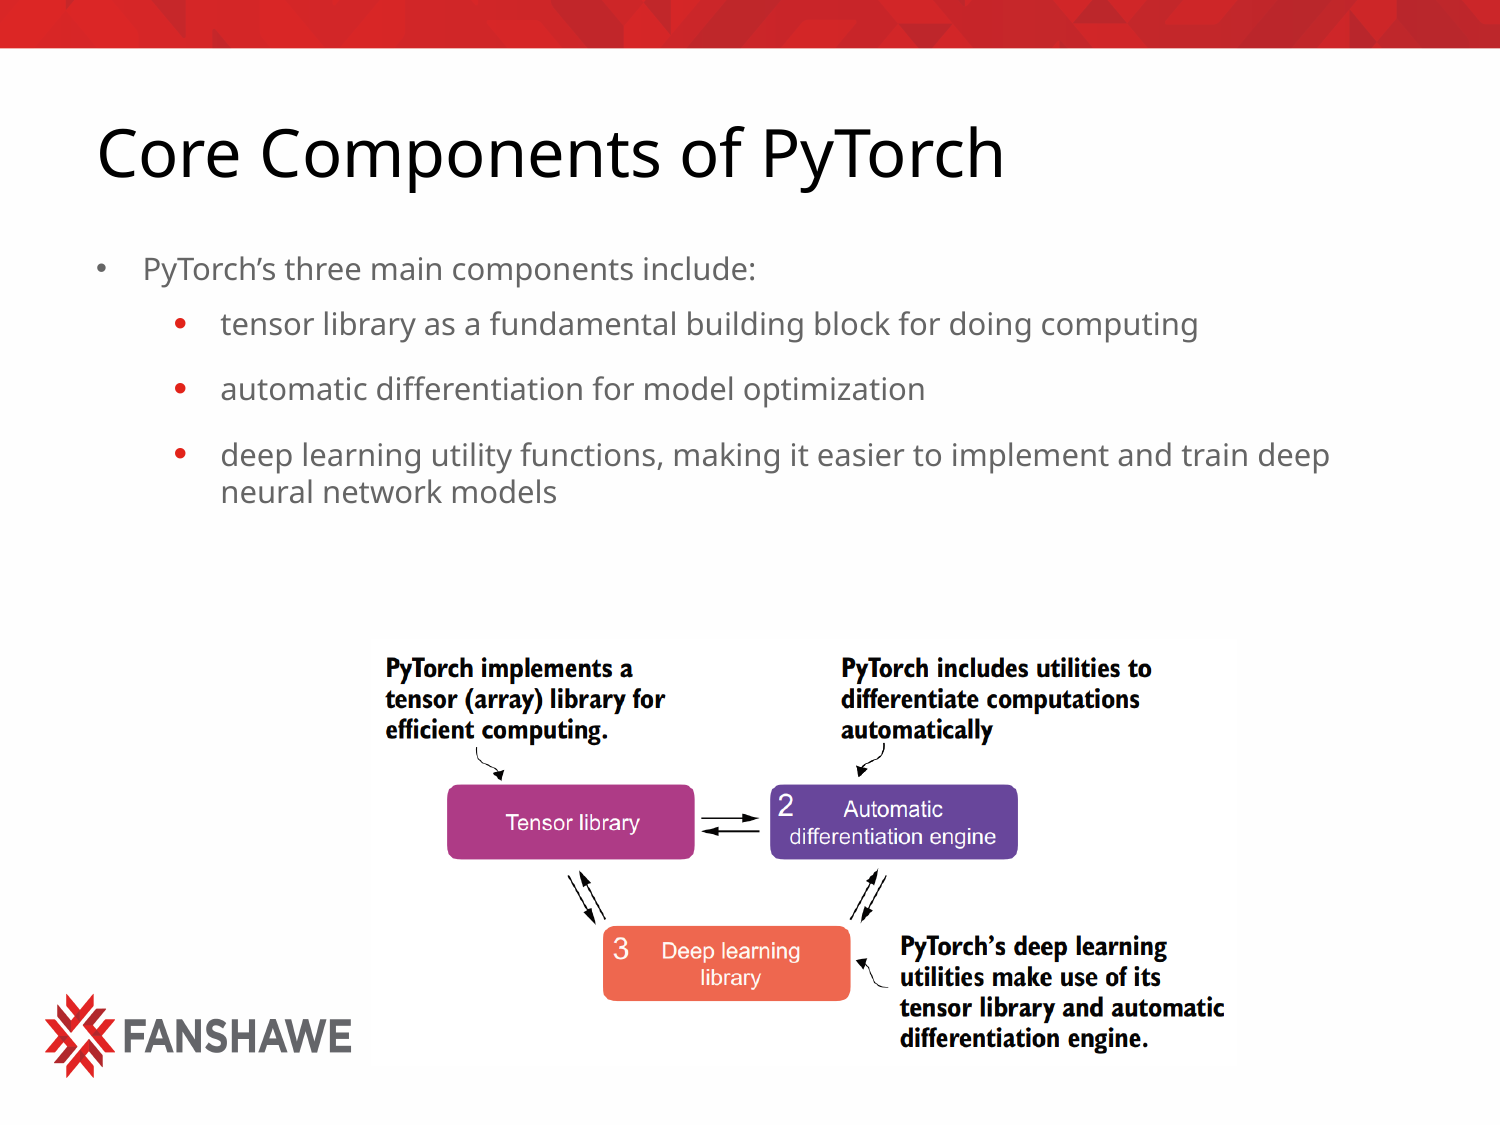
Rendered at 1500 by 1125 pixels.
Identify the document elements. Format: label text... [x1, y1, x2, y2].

title Core Components of PyTorch [81, 59, 1419, 242]
list PyTorch’s three main components include: tensor library as a fundamental building block for doing computing automatic differentiation for model optimization deep learning utility functions, making it easier to implement and train deep neural network models [81, 242, 1419, 622]
picture [0, 0, 1500, 1125]
